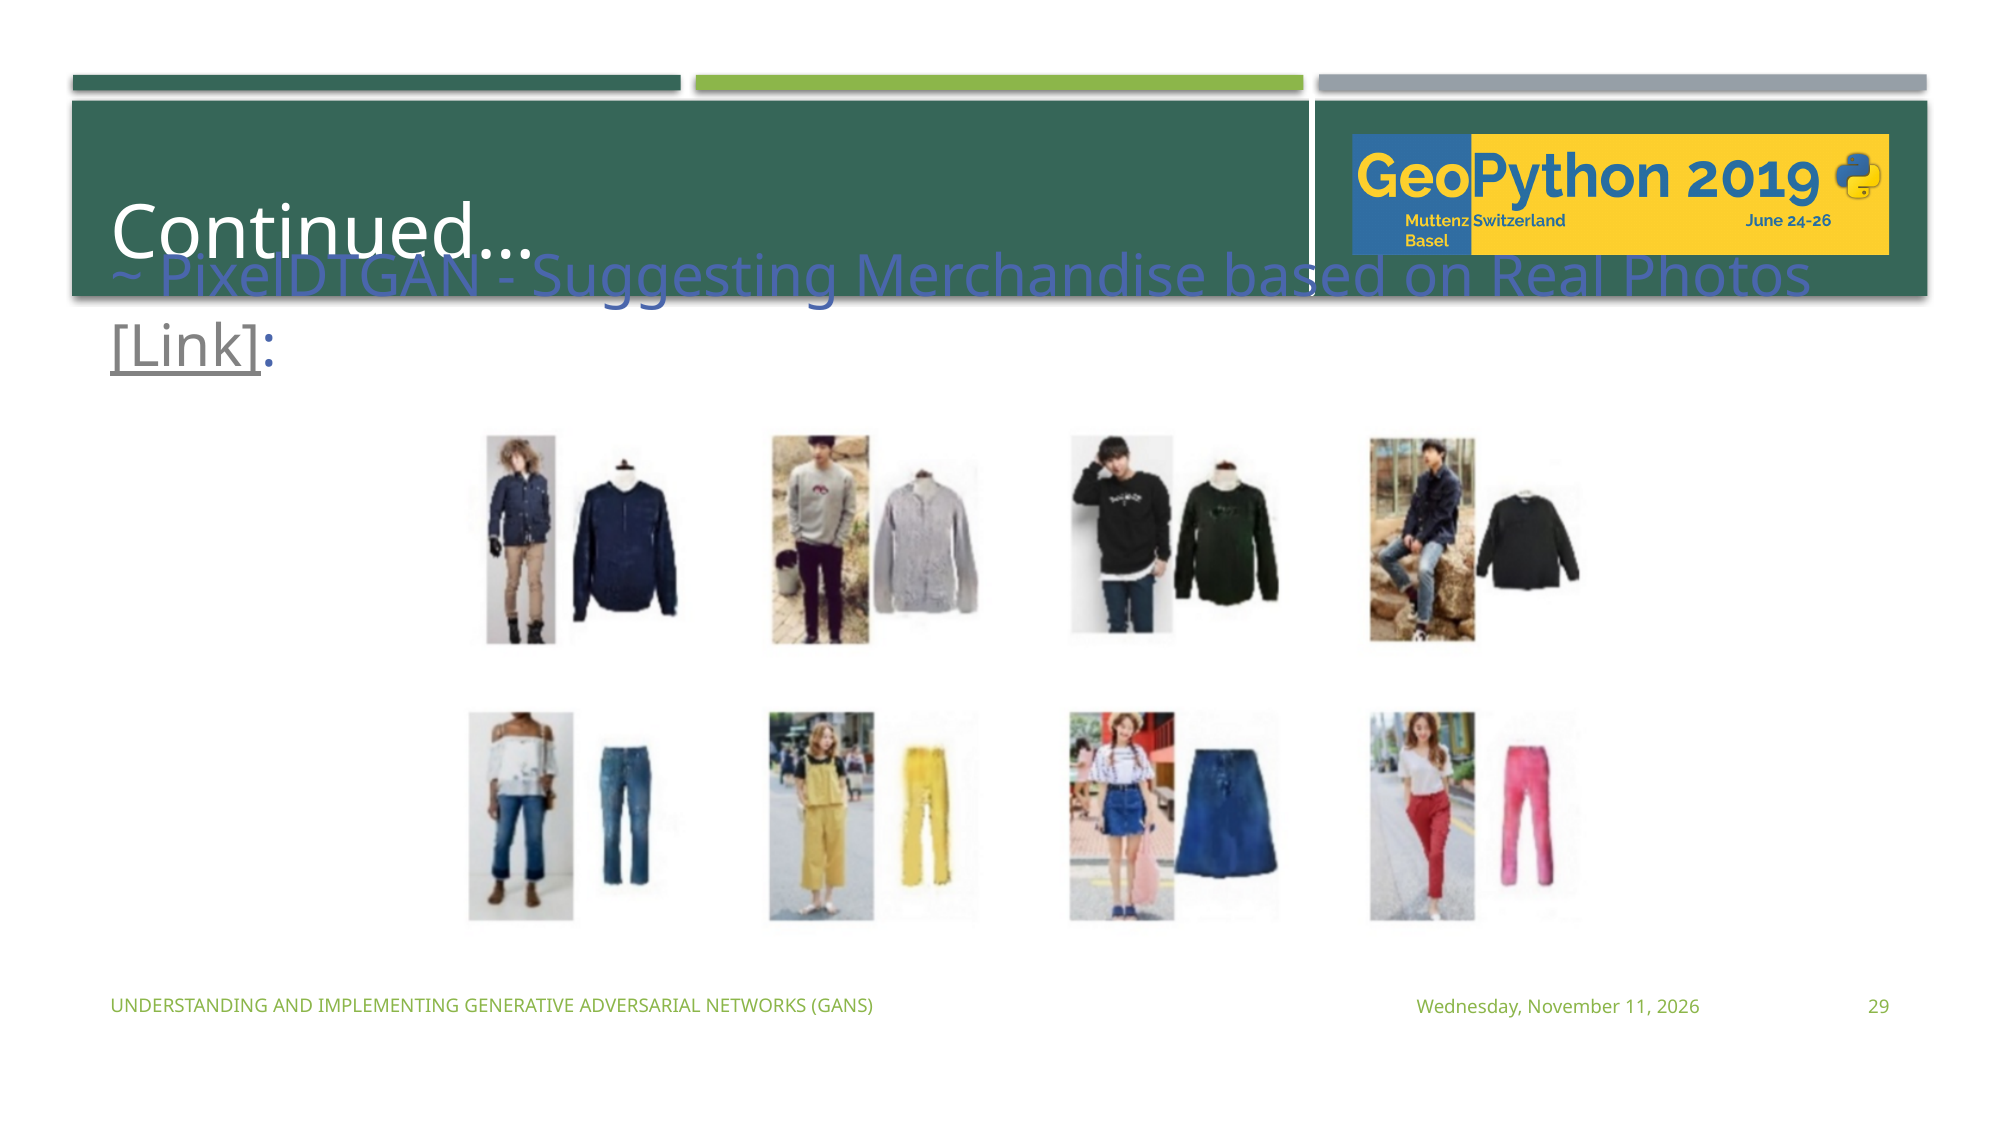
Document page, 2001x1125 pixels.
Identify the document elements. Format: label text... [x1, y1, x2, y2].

text_box ~ PixelDTGAN - Suggesting Merchandise based on Real Photos [Link]: [95, 228, 1905, 396]
picture [1351, 133, 1890, 256]
picture [403, 414, 1597, 957]
title Continued… [1319, 115, 1905, 228]
slide_number 29 [1732, 977, 1905, 1037]
footer Understanding and Implementing Generative adversarial networks (gans) [95, 976, 1230, 1037]
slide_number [1247, 977, 1715, 1037]
title Continued… [95, 115, 1305, 228]
